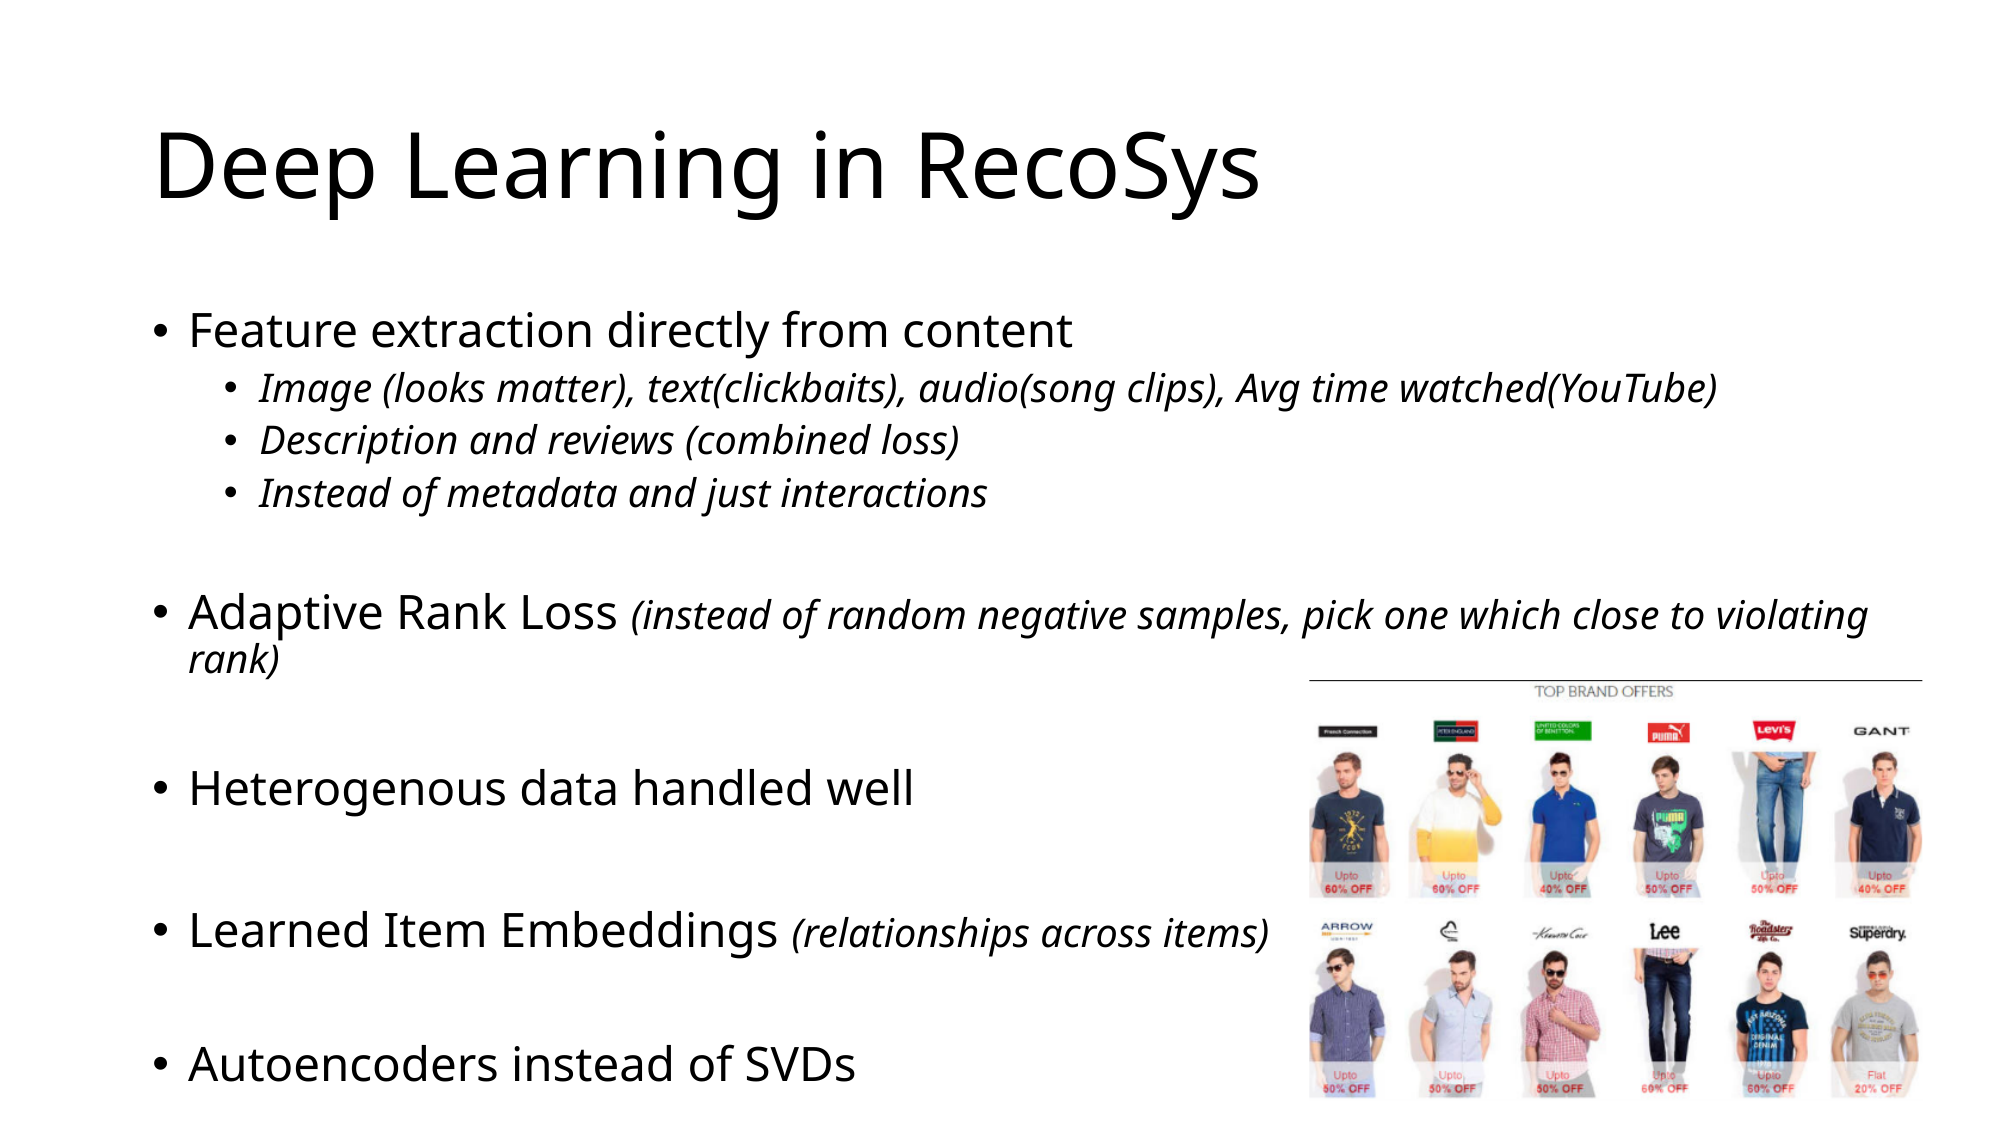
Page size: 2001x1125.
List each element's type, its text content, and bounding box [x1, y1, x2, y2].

list Feature extraction directly from content Image (looks matter), text(clickbaits), audio(song clips), Avg time watched(YouTube) Description and reviews (combined loss) Instead of metadata and just interactions Adaptive Rank Loss (instead of random negative samples, pick one which close to violating rank) Heterogenous data handled well Learned Item Embeddings (relationships across items) Autoencoders instead of SVDs [137, 299, 1923, 1101]
title Deep Learning in RecoSys [137, 59, 1863, 278]
picture [1309, 680, 1923, 1101]
